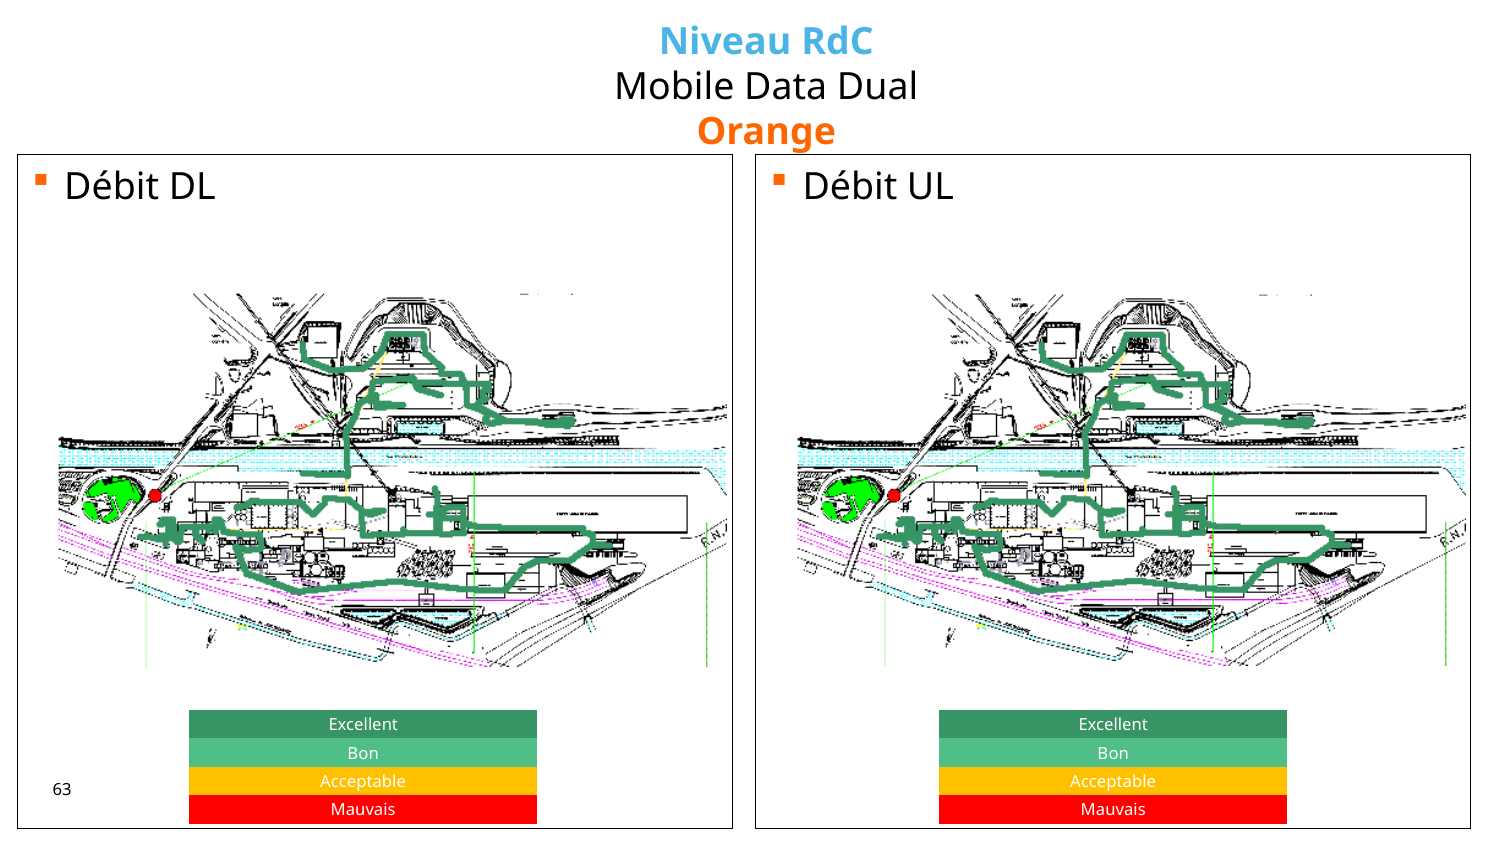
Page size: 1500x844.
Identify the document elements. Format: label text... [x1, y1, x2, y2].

table_cell Mauvais [939, 795, 1287, 824]
text_box Débit DL [17, 154, 733, 293]
table_cell Mauvais [189, 795, 537, 824]
table_cell Bon [189, 738, 537, 767]
text_box Niveau RdC Mobile Data Dual Orange [187, 9, 1346, 125]
text_box [732, 293, 756, 551]
table_cell Acceptable [189, 767, 537, 795]
table_header Excellent [939, 710, 1287, 738]
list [22, 259, 727, 667]
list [761, 260, 1466, 666]
text_box Débit DL [17, 551, 733, 829]
table_cell Acceptable [939, 767, 1287, 795]
table_header Excellent [189, 710, 537, 738]
text_box Débit UL [755, 154, 1471, 829]
table_cell Bon [939, 738, 1287, 767]
